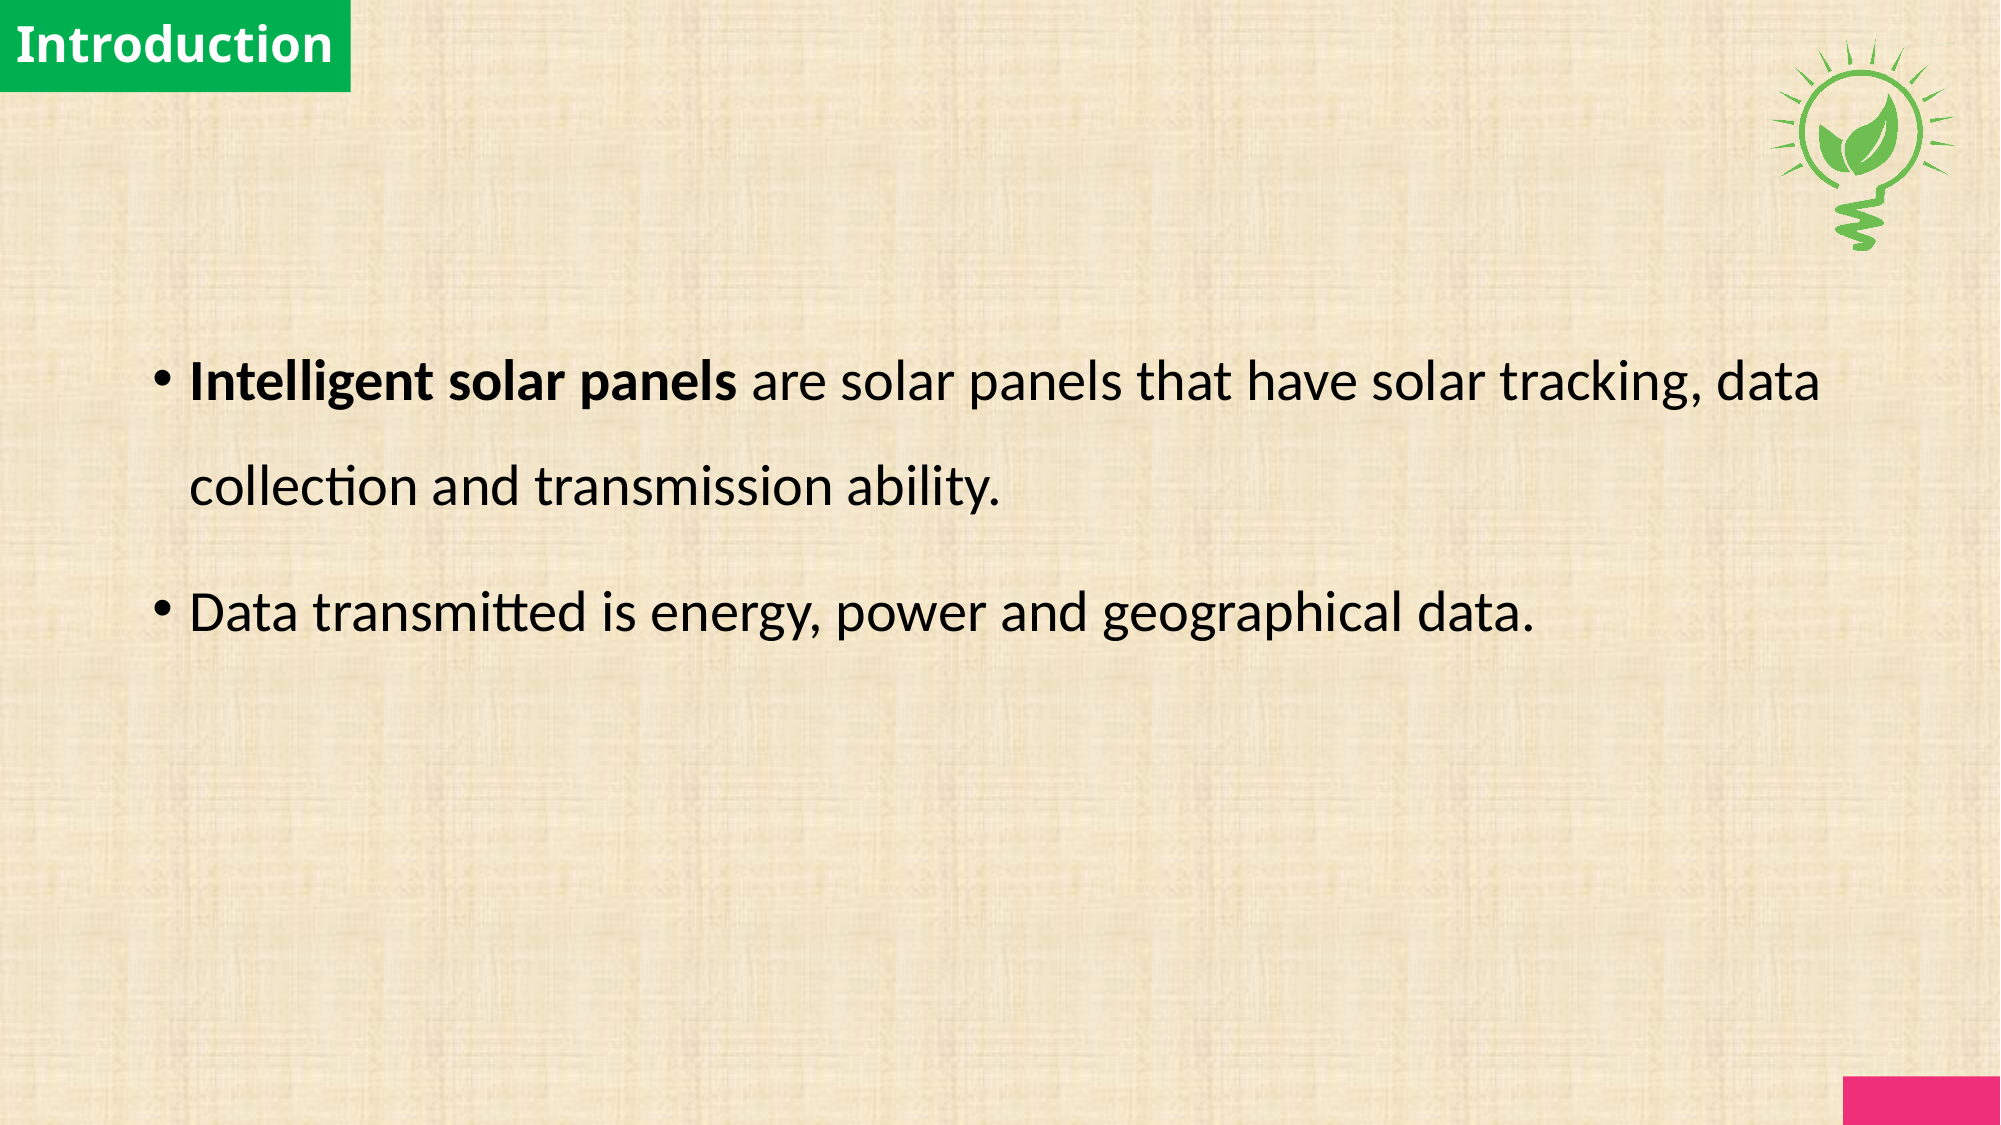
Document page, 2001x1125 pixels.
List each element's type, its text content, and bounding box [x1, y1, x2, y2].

text_box [1842, 1075, 2000, 1125]
list Intelligent solar panels are solar panels that have solar tracking, data collection and transmission ability. Data transmitted is energy, power and geographical data. [137, 299, 1863, 1014]
picture [1760, 37, 1965, 251]
title Introduction [0, 0, 351, 93]
